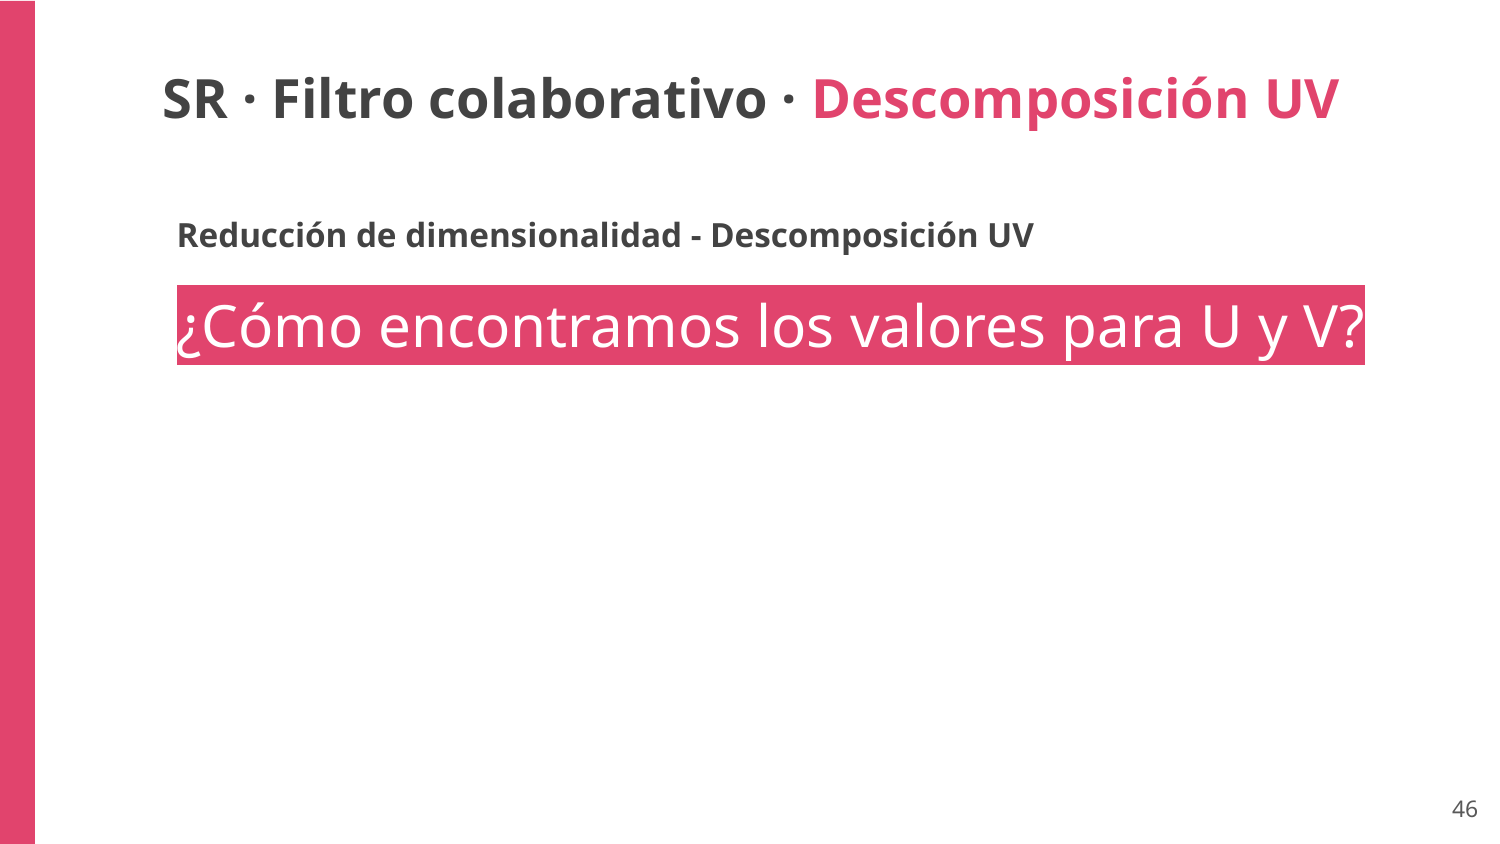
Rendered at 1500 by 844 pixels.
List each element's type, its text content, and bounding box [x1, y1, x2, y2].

text_box SR · Filtro colaborativo · Descomposición UV [147, 49, 1388, 146]
slide_number ‹#› [1403, 779, 1494, 844]
text_box Reducción de dimensionalidad - Descomposición UV ¿Cómo encontramos los valores para U y V? [161, 199, 1413, 257]
